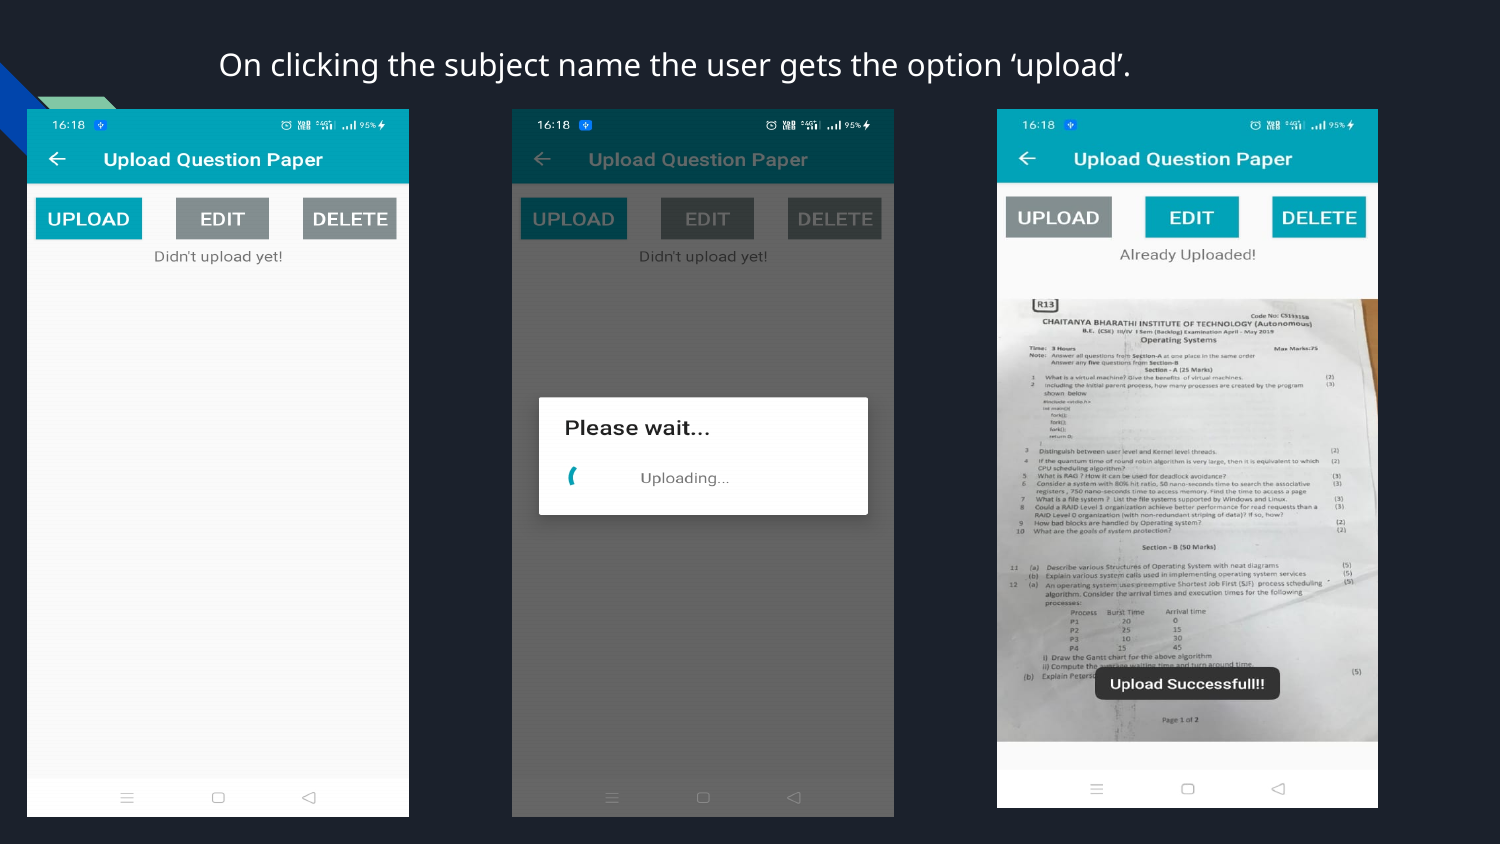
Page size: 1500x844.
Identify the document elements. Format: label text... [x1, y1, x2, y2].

picture [997, 109, 1378, 809]
picture [512, 109, 895, 818]
title On clicking the subject name the user gets the option ‘upload’. [203, 30, 1359, 90]
picture [27, 109, 409, 818]
